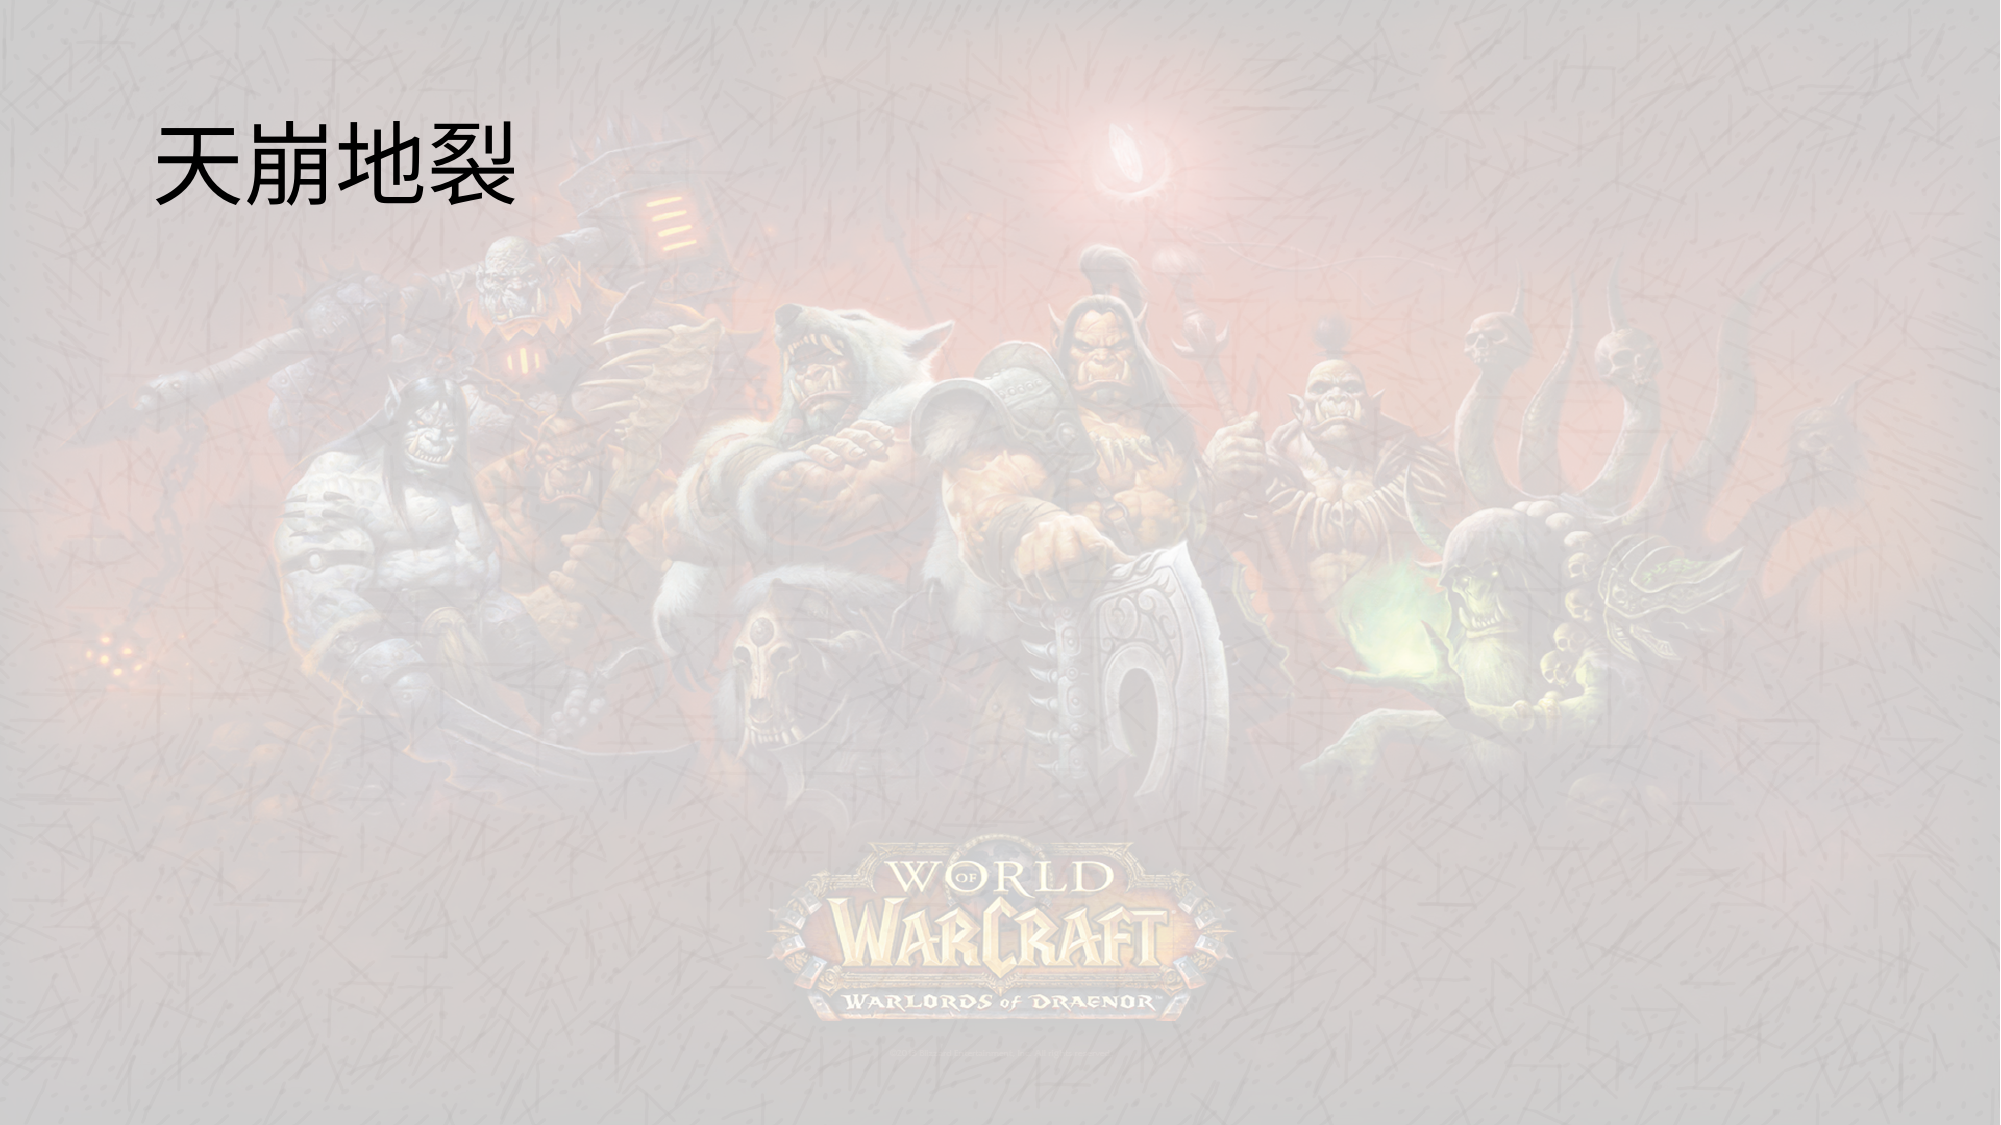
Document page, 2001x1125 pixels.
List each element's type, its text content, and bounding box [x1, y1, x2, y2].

title 天崩地裂 [137, 59, 1863, 278]
